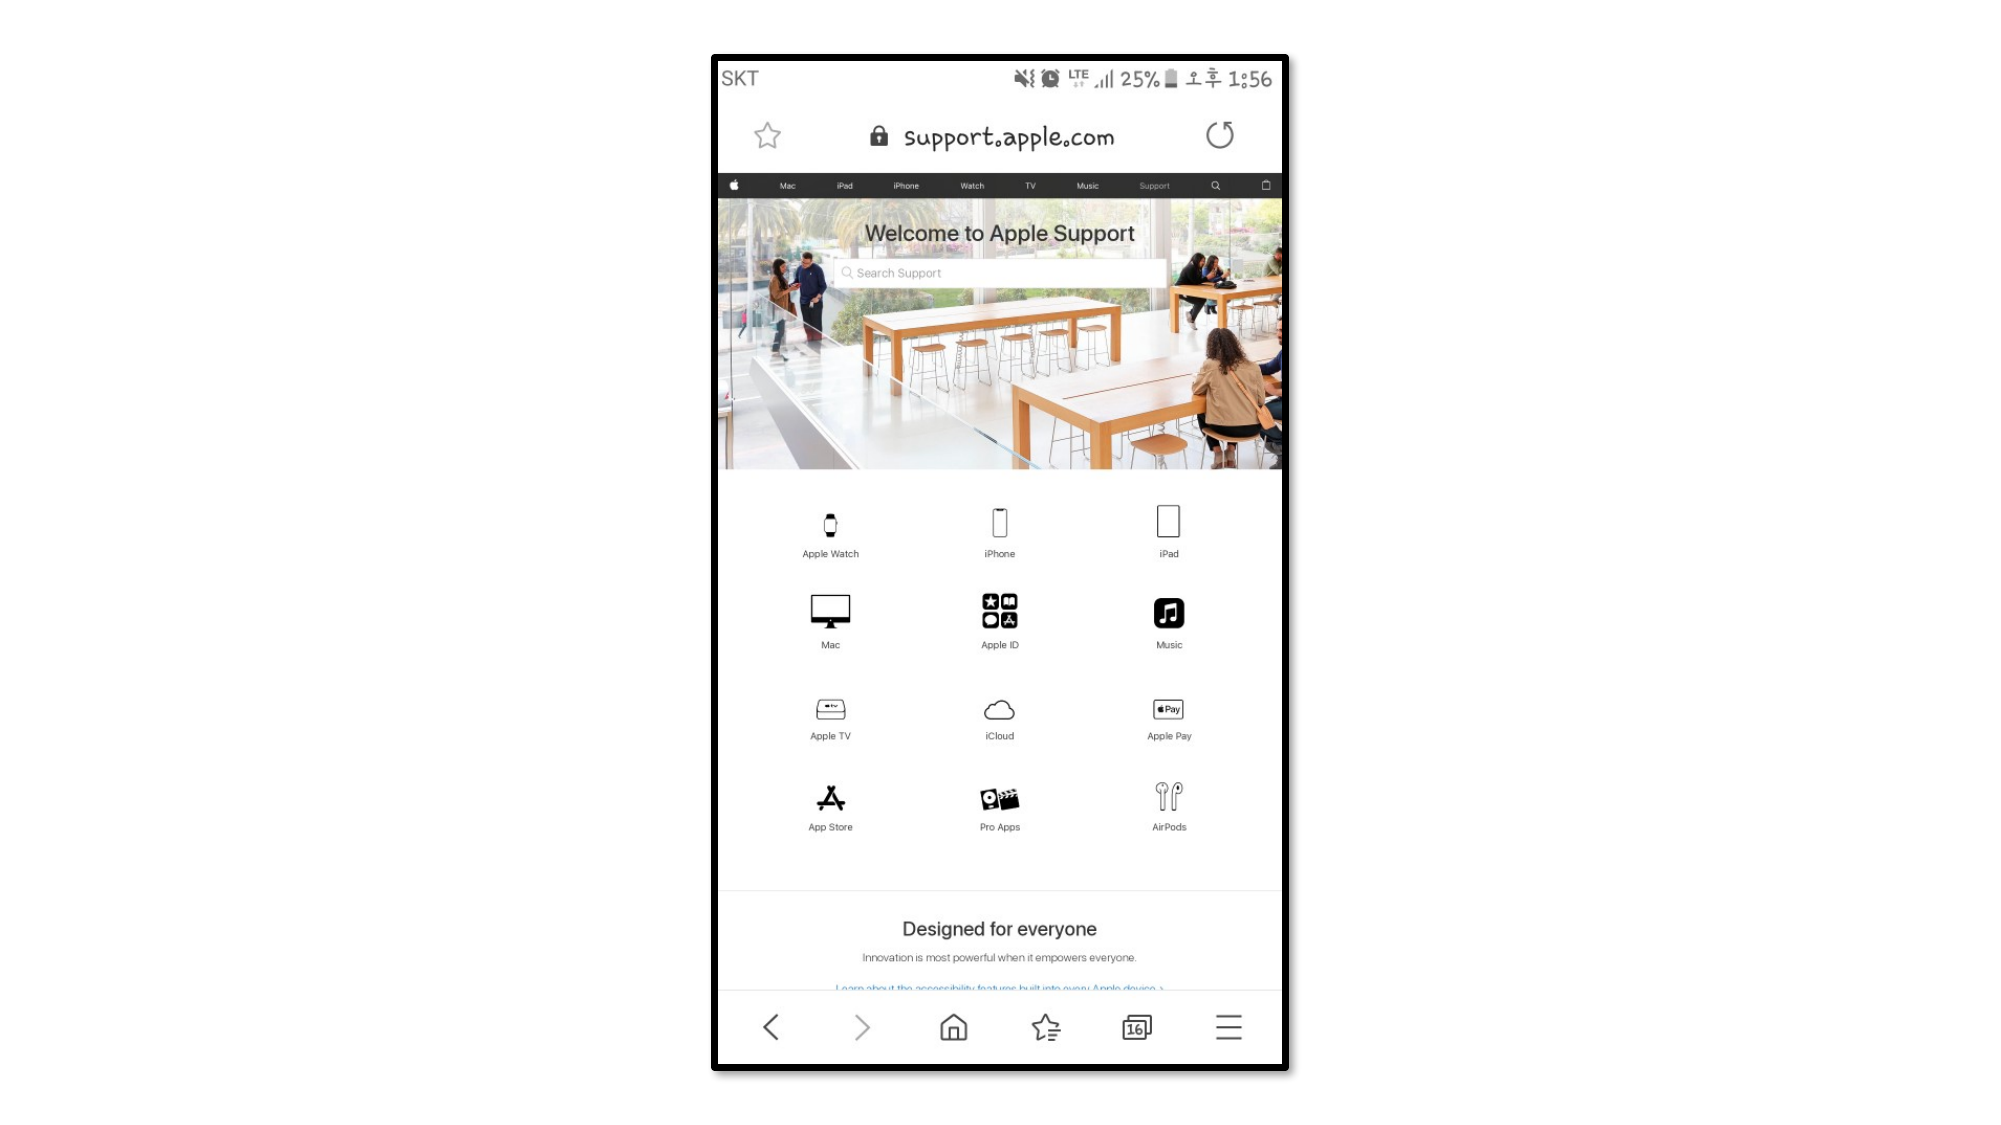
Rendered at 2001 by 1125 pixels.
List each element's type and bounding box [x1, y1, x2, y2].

picture [717, 60, 1283, 1065]
